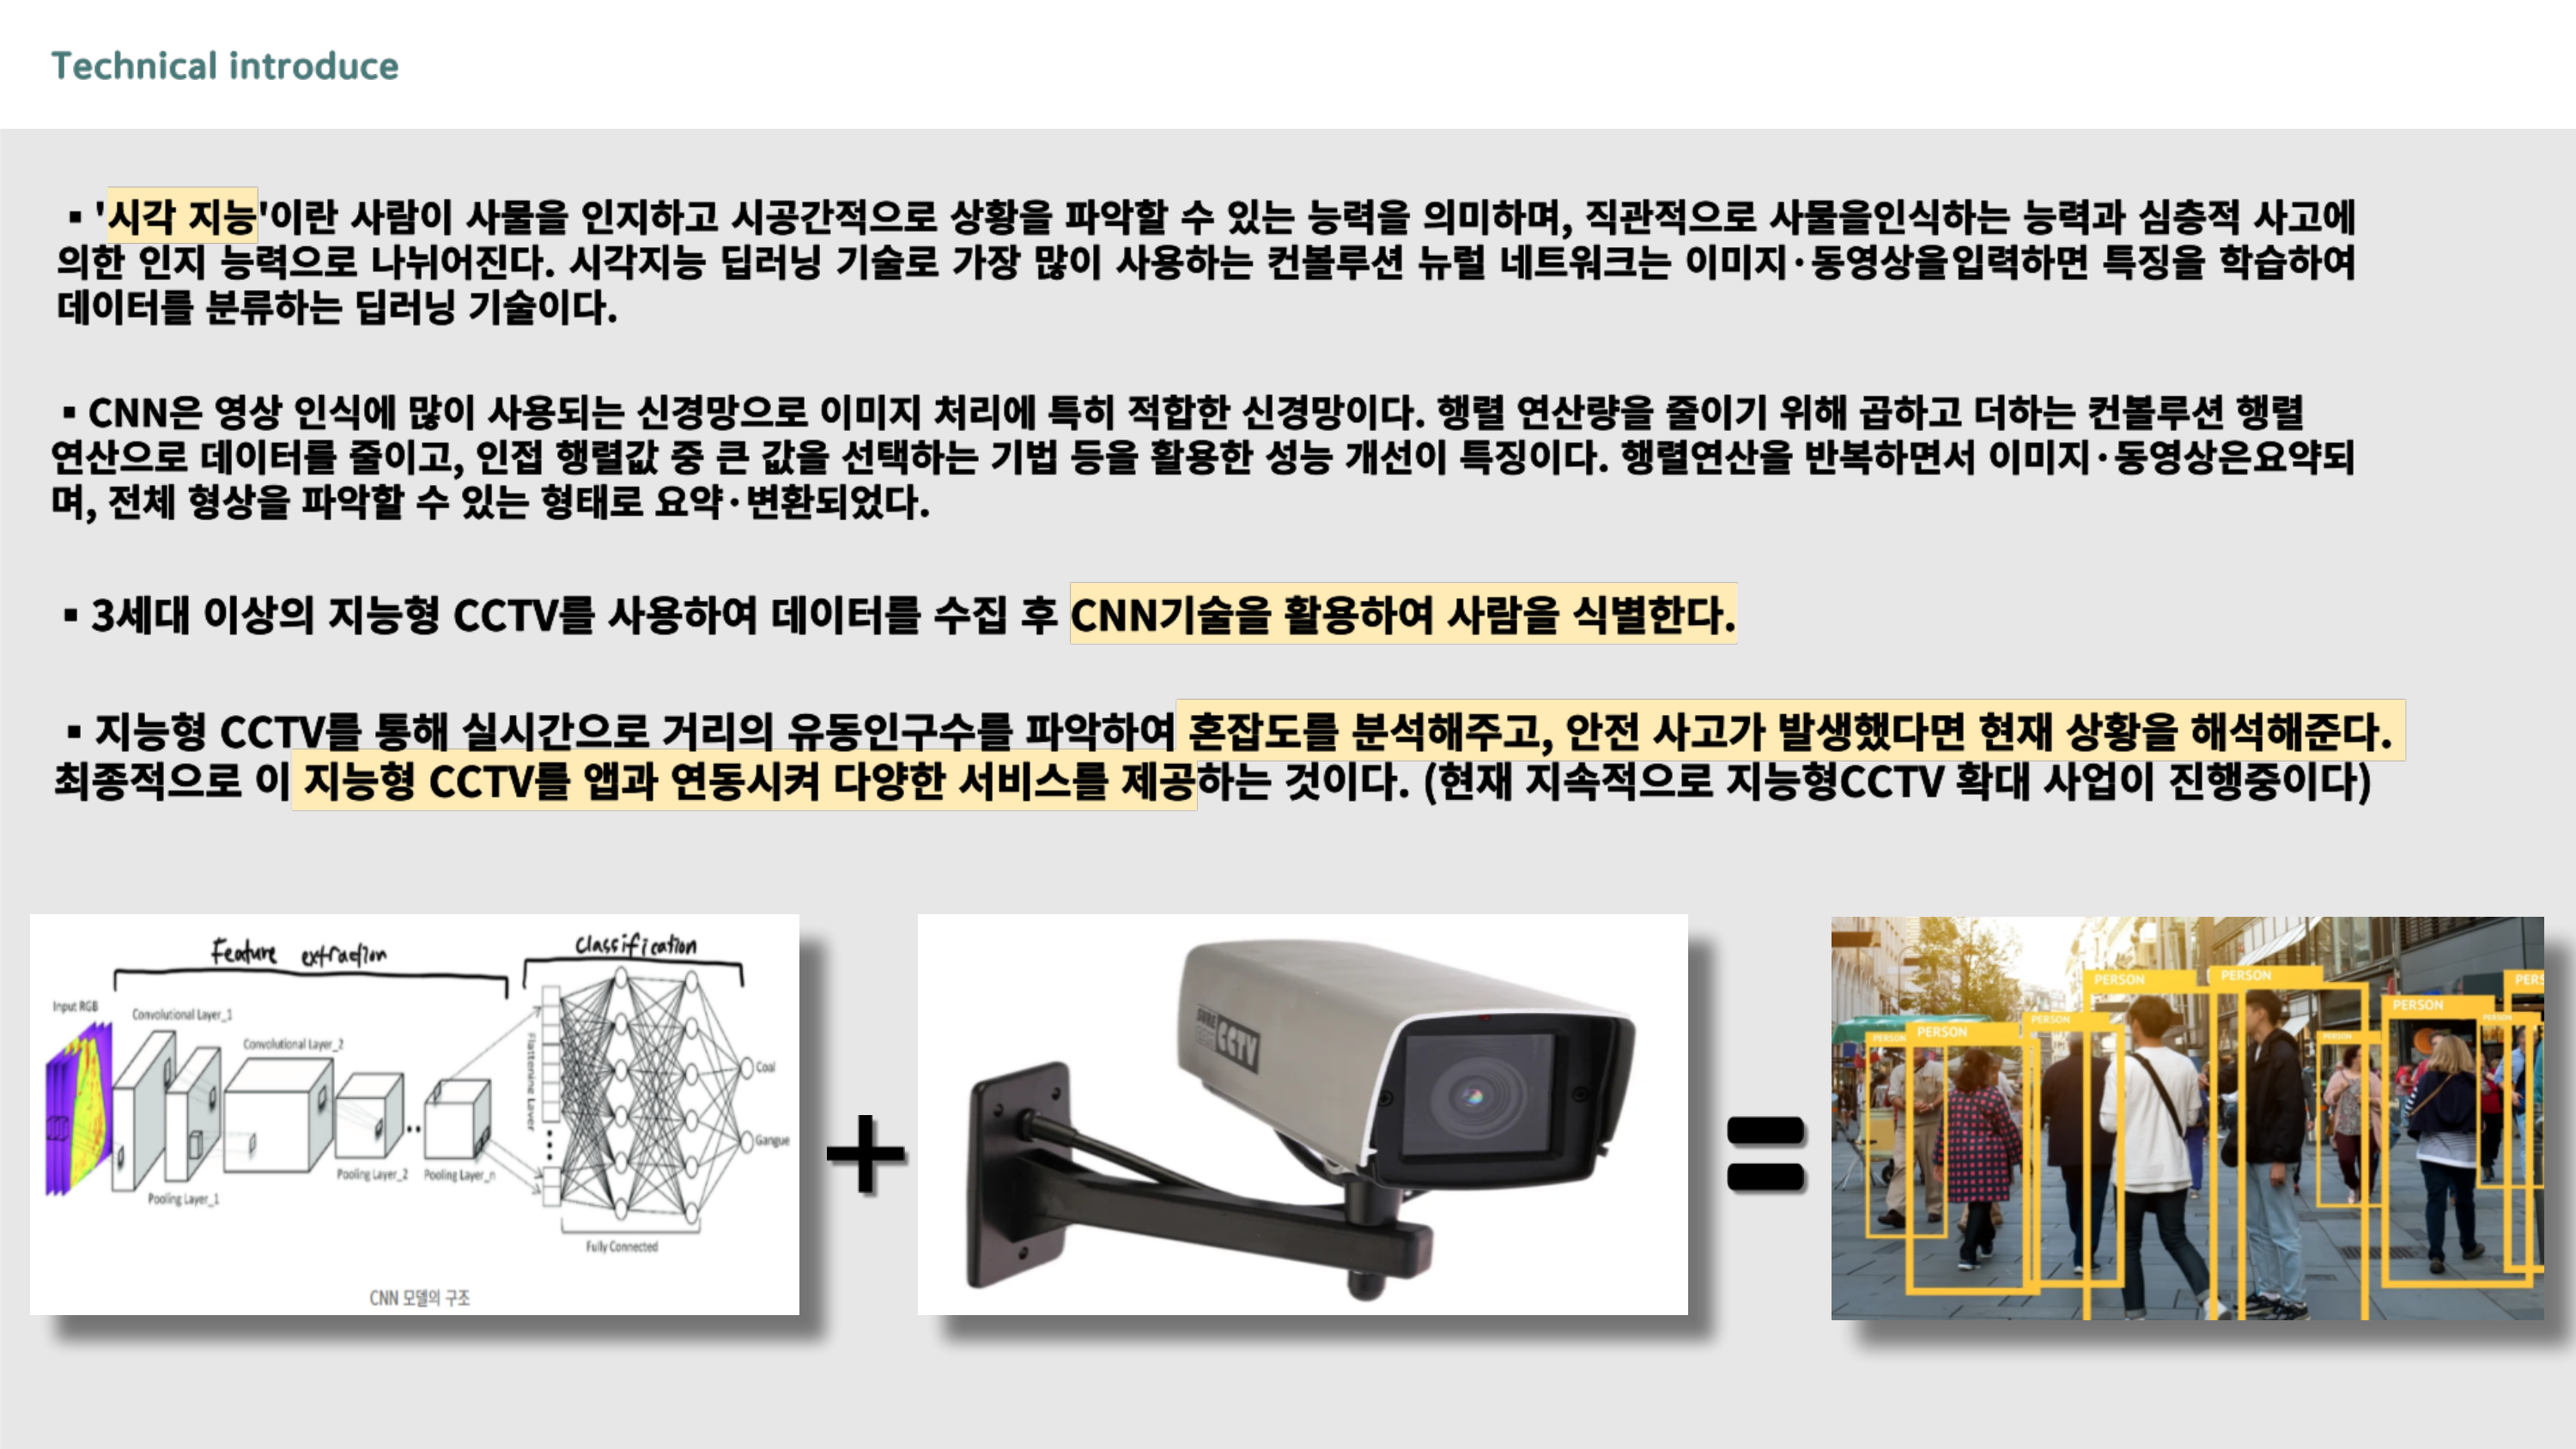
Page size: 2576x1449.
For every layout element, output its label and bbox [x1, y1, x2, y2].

picture [34, 173, 2457, 862]
text_box [826, 1115, 905, 1193]
text_box [1831, 917, 2545, 1320]
text_box [918, 913, 1688, 1315]
text_box [30, 913, 799, 1315]
text_box [1727, 1115, 1804, 1192]
picture [46, 38, 416, 96]
text_box [0, 129, 2576, 1449]
